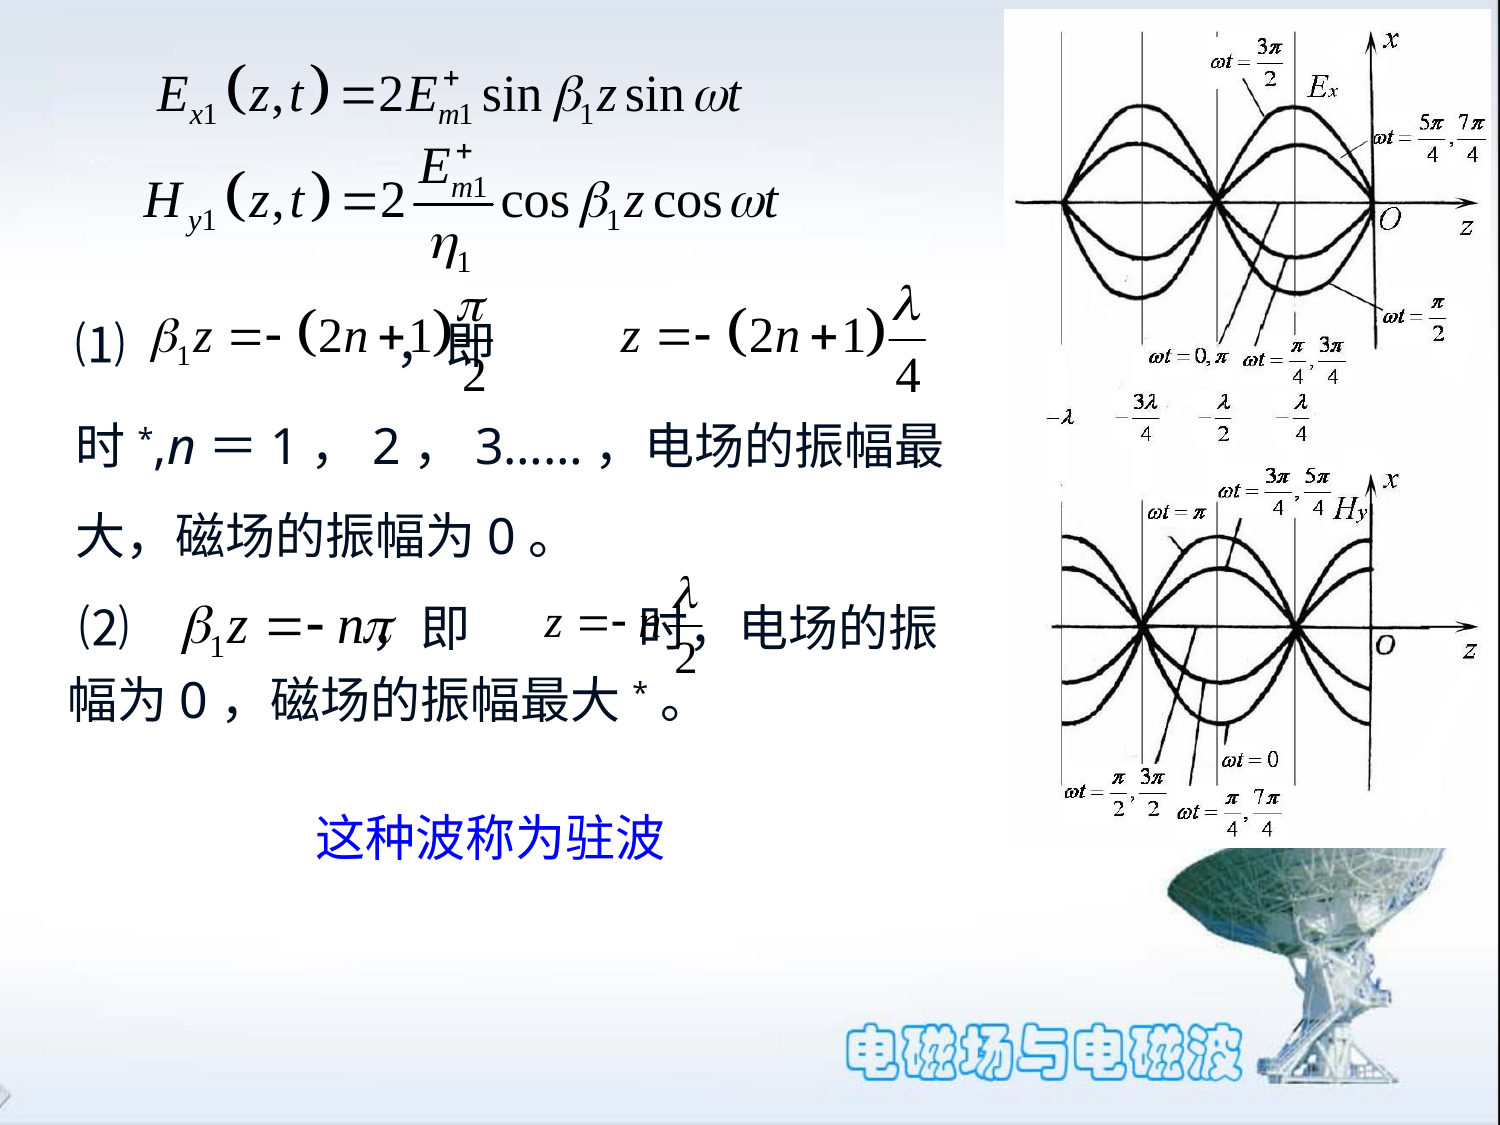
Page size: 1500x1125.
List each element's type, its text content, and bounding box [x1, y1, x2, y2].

picture [0, 0, 1500, 1125]
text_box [52, 564, 963, 738]
text_box 这种波称为驻波 [301, 798, 845, 874]
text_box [60, 270, 999, 559]
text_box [147, 54, 811, 142]
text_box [133, 125, 822, 269]
